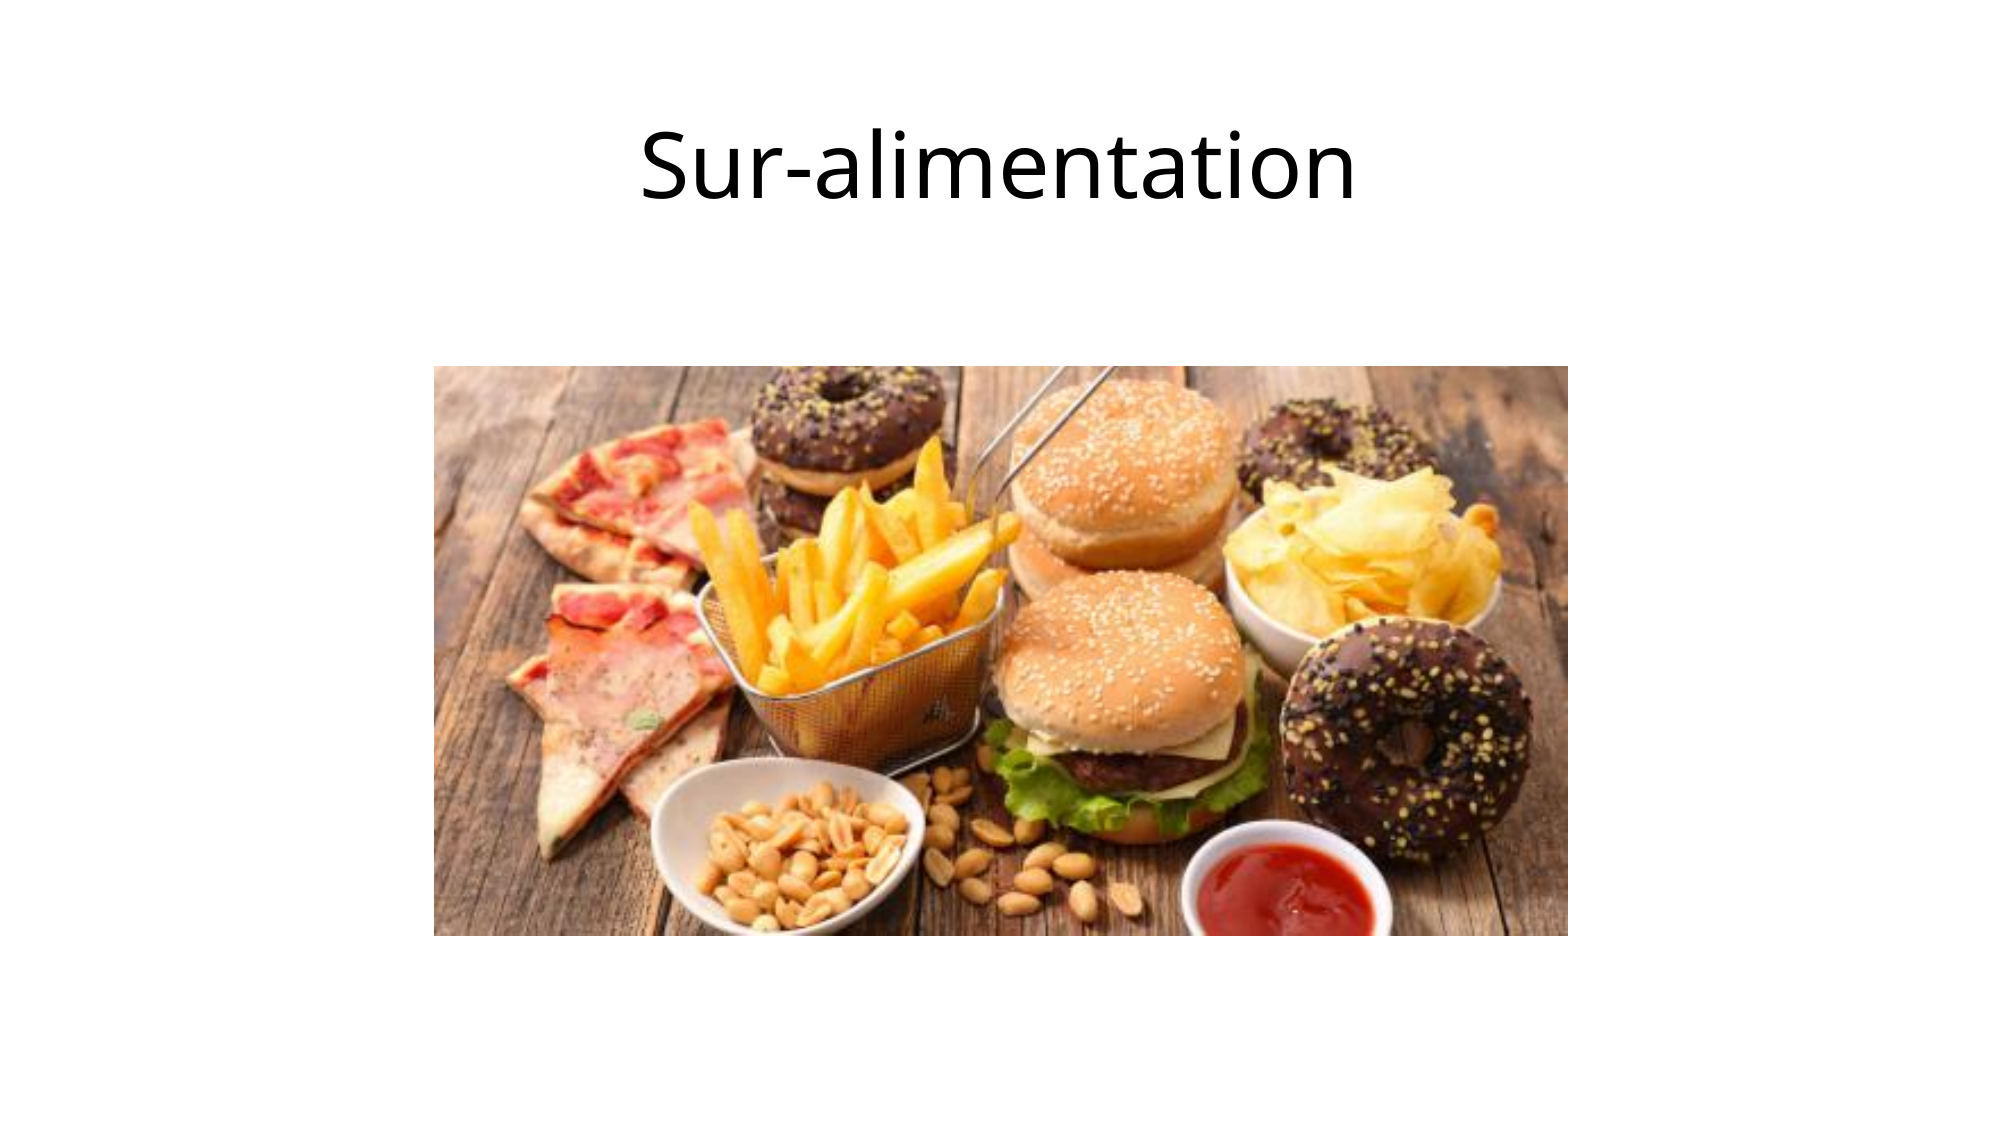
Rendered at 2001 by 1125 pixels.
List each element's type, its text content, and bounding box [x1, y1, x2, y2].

title Sur-alimentation [137, 59, 1863, 278]
picture [434, 366, 1568, 936]
